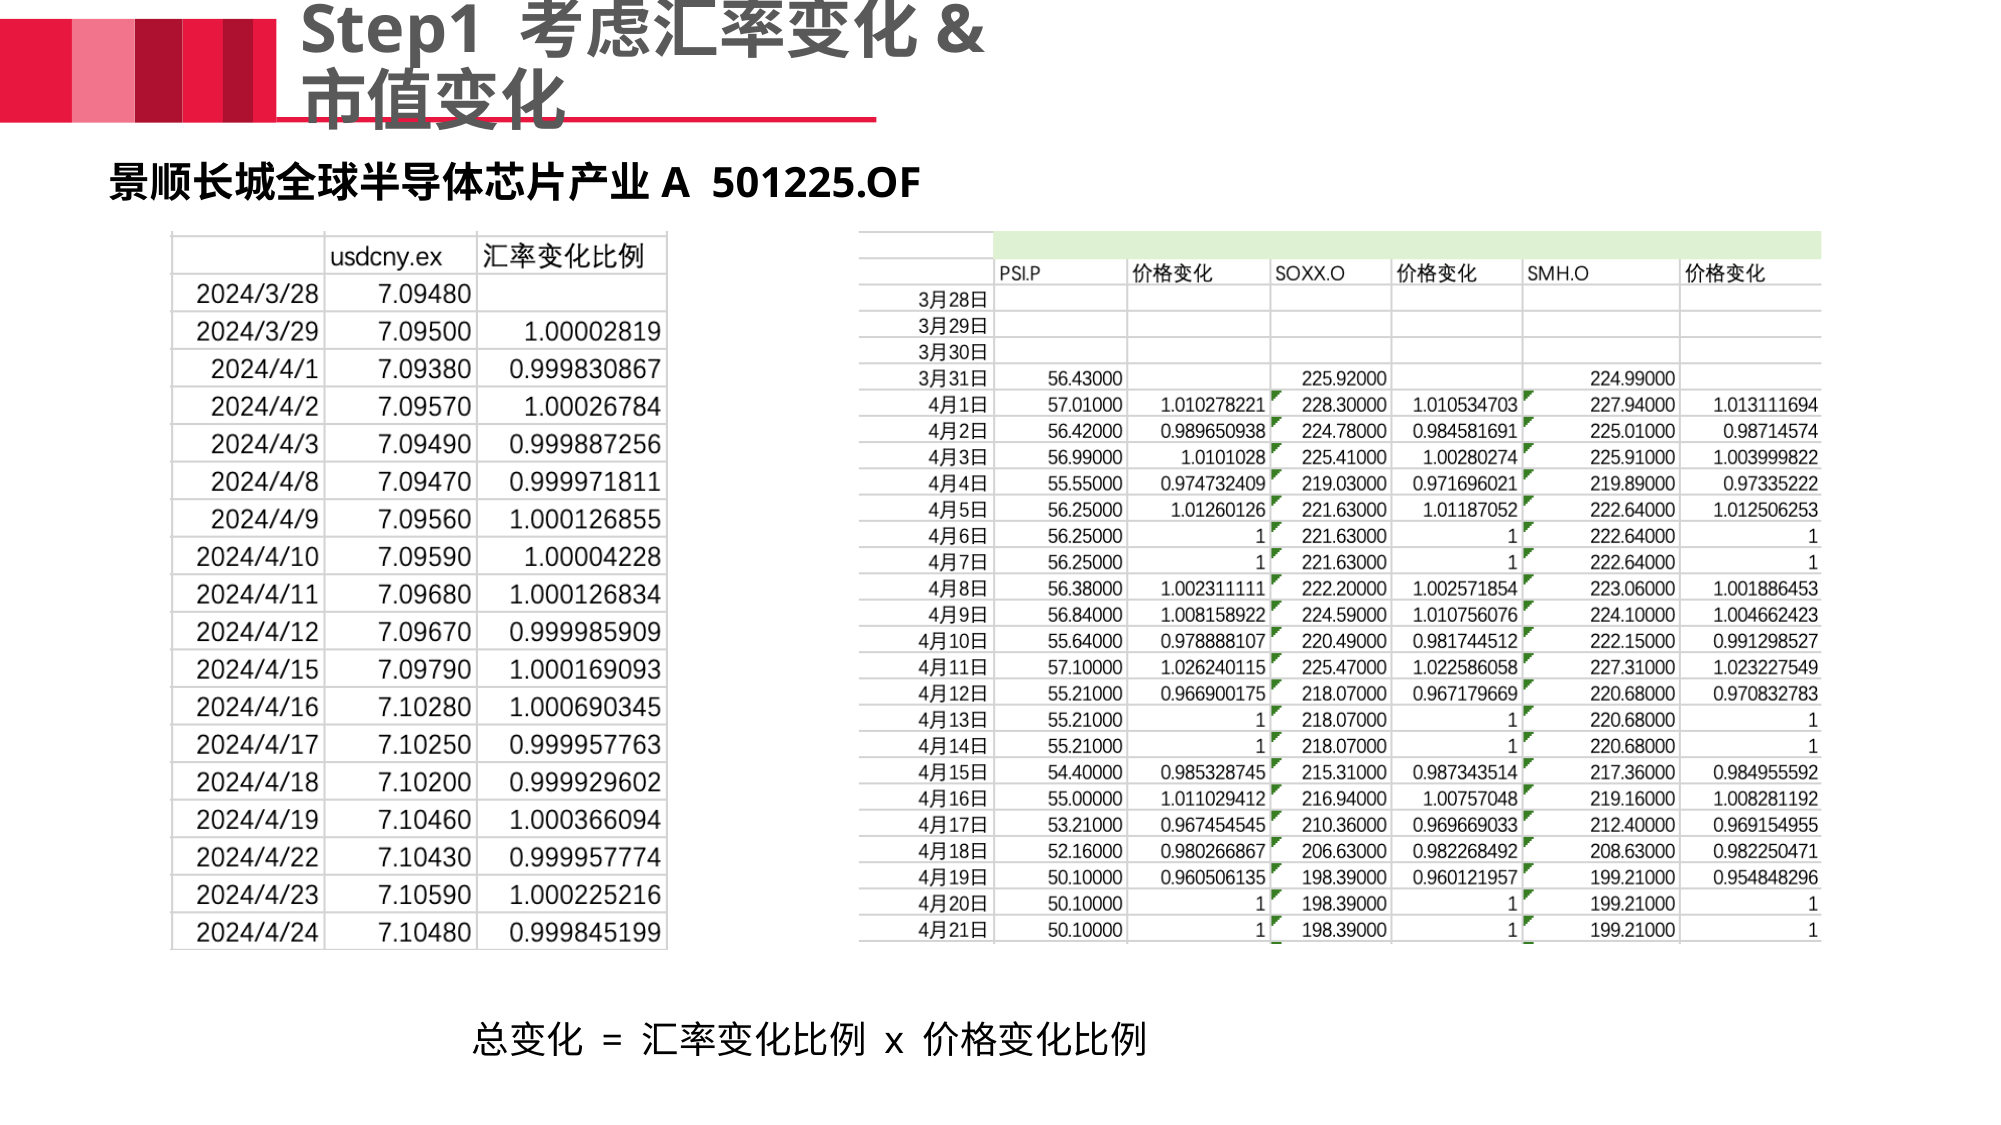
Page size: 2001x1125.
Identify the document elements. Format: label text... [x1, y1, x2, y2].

text_box 总变化 = 汇率变化比例 x 价格变化比例 [456, 1008, 1457, 1069]
picture [169, 231, 670, 950]
text_box 景顺长城全球半导体芯片产业A 501225.OF [93, 148, 1094, 214]
picture [858, 231, 1822, 944]
title Step1 考虑汇率变化&市值变化 [300, 41, 1029, 93]
